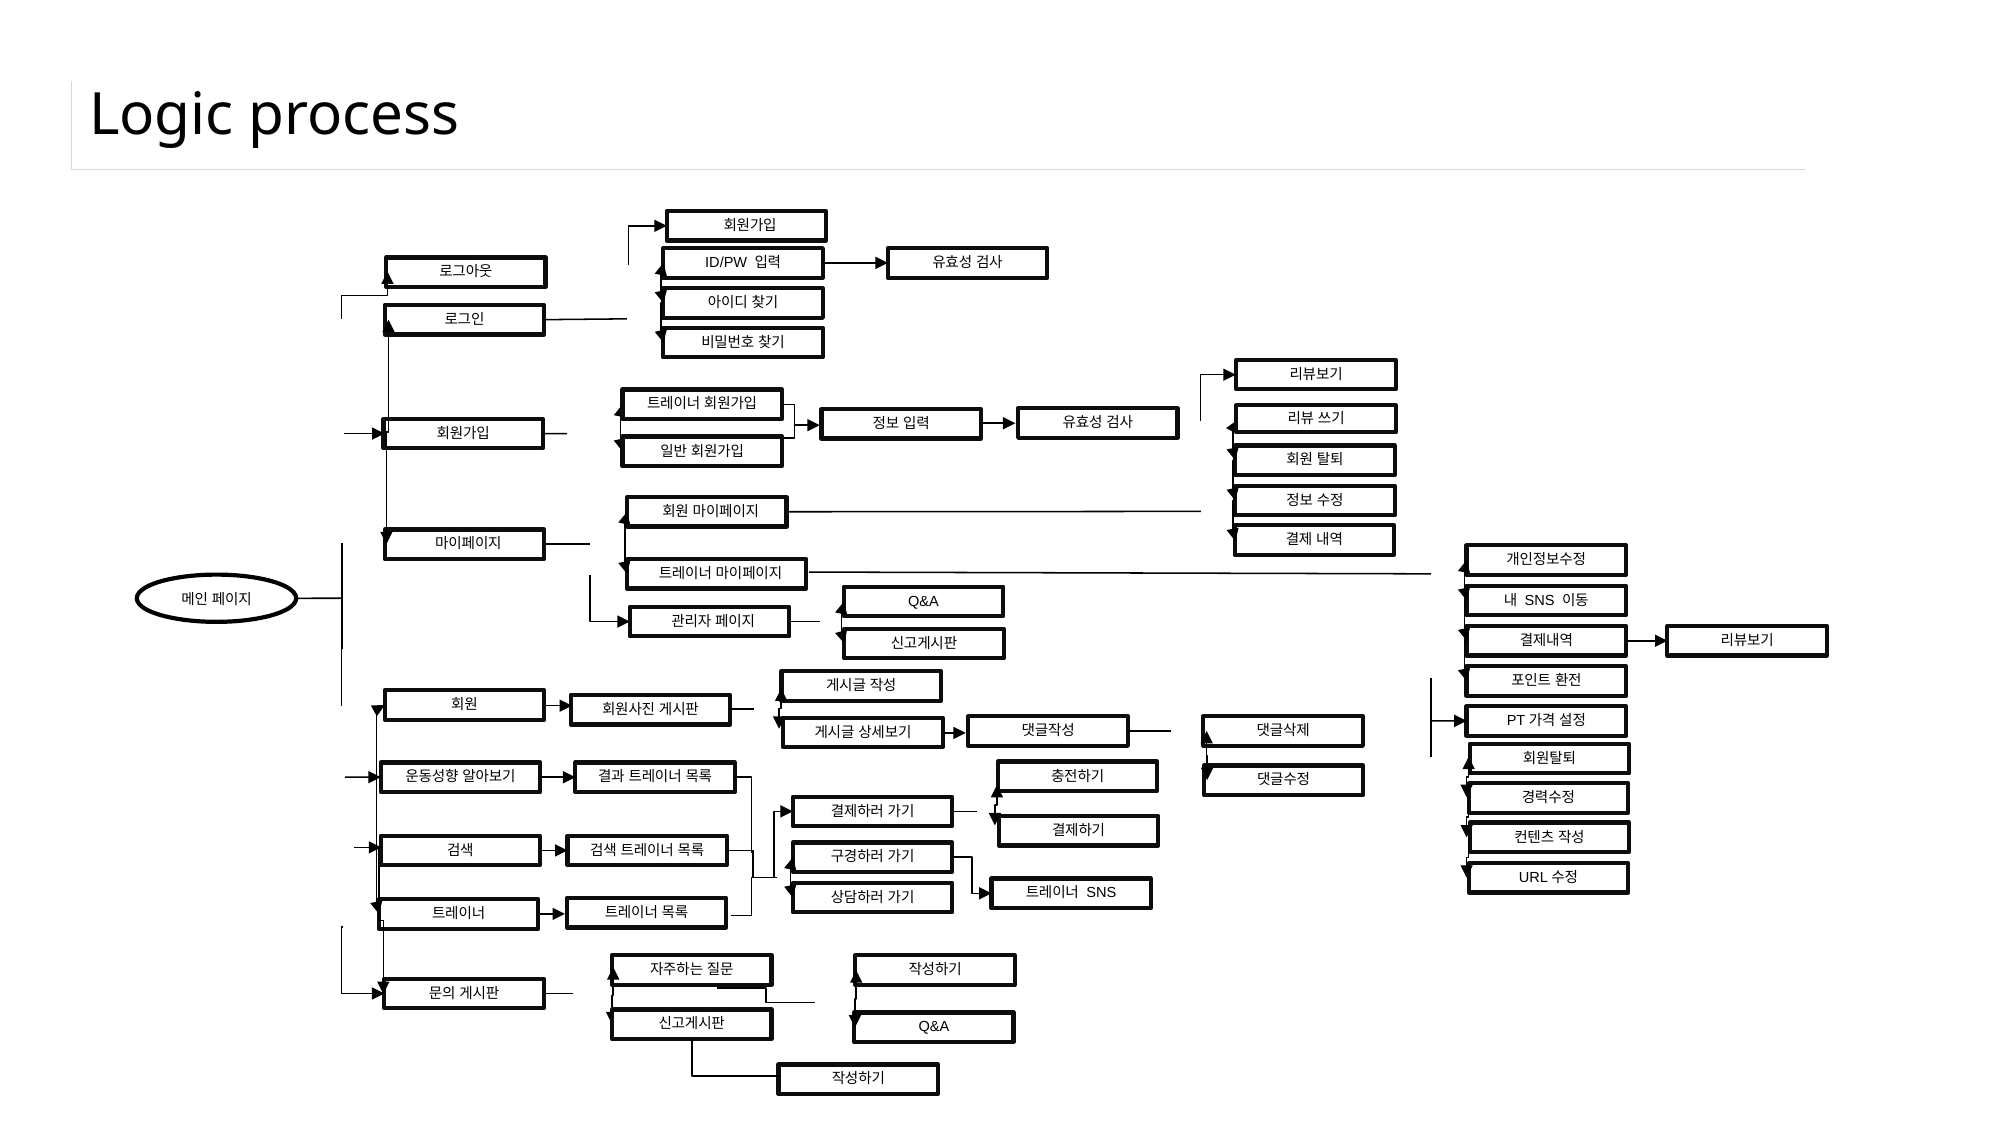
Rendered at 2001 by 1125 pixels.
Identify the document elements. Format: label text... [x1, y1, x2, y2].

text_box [1194, 379, 1242, 416]
text_box 회원 탈퇴 [1242, 443, 1397, 477]
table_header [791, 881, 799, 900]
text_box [716, 1013, 754, 1102]
text_box 검색 [390, 834, 542, 867]
text_box 포인트 환전 [1464, 664, 1628, 698]
text_box 작성하기 [776, 1062, 940, 1096]
text_box 결제내역 [1474, 624, 1628, 658]
text_box 내 SNS 이동 [1474, 584, 1628, 617]
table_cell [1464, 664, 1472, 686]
text_box 회원탈퇴 [1468, 742, 1631, 775]
text_box 리뷰보기 [1234, 358, 1398, 391]
text_box 게시글 상세보기 [781, 716, 945, 749]
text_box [586, 578, 634, 619]
text_box 회원가입 [394, 417, 545, 450]
text_box 회원 [383, 688, 546, 722]
text_box 일반 회원가입 [620, 434, 784, 468]
text_box 게시글 작성 [779, 669, 943, 703]
text_box 리뷰 쓰기 [1242, 403, 1398, 434]
text_box 댓글작성 [966, 714, 1130, 748]
text_box 결제하기 [997, 814, 1160, 848]
text_box 자주하는 질문 [610, 953, 774, 987]
text_box 댓글삭제 [1201, 714, 1365, 748]
text_box 신고게시판 [842, 627, 1006, 660]
text_box 트레이너 목록 [565, 896, 728, 930]
text_box 유효성 검사 [1016, 406, 1180, 440]
text_box 로그아웃 [384, 255, 548, 289]
title Logic process [74, 61, 1949, 162]
text_box 마이페이지 [383, 527, 546, 561]
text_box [1234, 460, 1238, 500]
text_box 트레이너 마이페이지 [632, 557, 808, 591]
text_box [1234, 424, 1238, 460]
text_box 아이디 찾기 [670, 286, 825, 320]
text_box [951, 856, 992, 894]
text_box 정보 입력 [819, 407, 983, 441]
text_box 비밀번호 찾기 [661, 326, 825, 359]
text_box 댓글수정 [1202, 763, 1365, 797]
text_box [734, 776, 752, 853]
text_box 결과 트레이너 목록 [573, 760, 737, 794]
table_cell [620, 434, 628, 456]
text_box 상담하러 가기 [791, 881, 954, 914]
text_box 구경하러 가기 [801, 840, 954, 874]
text_box 로그인 [393, 303, 546, 337]
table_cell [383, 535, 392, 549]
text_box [783, 404, 806, 426]
text_box 문의 게시판 [382, 977, 546, 1010]
text_box Q&A [852, 1010, 1016, 1044]
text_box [792, 857, 796, 898]
text_box 경력수정 [1474, 781, 1630, 815]
table_cell [1233, 523, 1240, 546]
text_box 작성하기 [853, 953, 1017, 987]
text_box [627, 226, 668, 265]
text_box 회원 마이페이지 [625, 495, 789, 529]
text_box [778, 688, 782, 730]
text_box 리뷰보기 [1665, 624, 1829, 658]
text_box 트레이너 회원가입 [620, 387, 784, 421]
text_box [1234, 500, 1238, 542]
text_box 정보 수정 [1242, 484, 1397, 517]
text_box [730, 885, 773, 916]
text_box 결제하러 가기 [791, 795, 954, 828]
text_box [329, 938, 397, 982]
text_box 트레이너 [388, 897, 540, 931]
text_box 충전하기 [996, 759, 1159, 793]
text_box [726, 850, 777, 878]
text_box Q&A [842, 585, 1005, 618]
text_box ID/PW 입력 [670, 246, 825, 280]
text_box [756, 834, 817, 854]
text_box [776, 431, 800, 445]
text_box 유효성 검사 [886, 246, 1049, 280]
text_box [716, 987, 816, 1003]
text_box 9 [796, 840, 820, 874]
text_box 검색 트레이너 목록 [565, 834, 729, 867]
text_box 신고게시판 [610, 1007, 719, 1041]
text_box 컨텐츠 작성 [1474, 820, 1631, 854]
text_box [378, 704, 385, 847]
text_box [378, 847, 384, 937]
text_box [994, 784, 998, 826]
text_box URL수정 [1467, 861, 1630, 895]
text_box 메인 페이지 [134, 572, 299, 624]
text_box 결제 내역 [1233, 523, 1396, 557]
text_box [340, 272, 389, 319]
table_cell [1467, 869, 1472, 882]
text_box PT가격 설정 [1464, 704, 1628, 738]
text_box 운동성향 알아보기 [390, 760, 542, 794]
text_box 회원가입 [665, 209, 828, 243]
text_box 트레이너 SNS [989, 876, 1153, 910]
text_box 개인정보수정 [1464, 543, 1628, 577]
text_box 관리자 페이지 [628, 605, 791, 638]
text_box 회원사진 게시판 [569, 693, 732, 727]
text_box 신고게시판 [751, 1011, 774, 1041]
